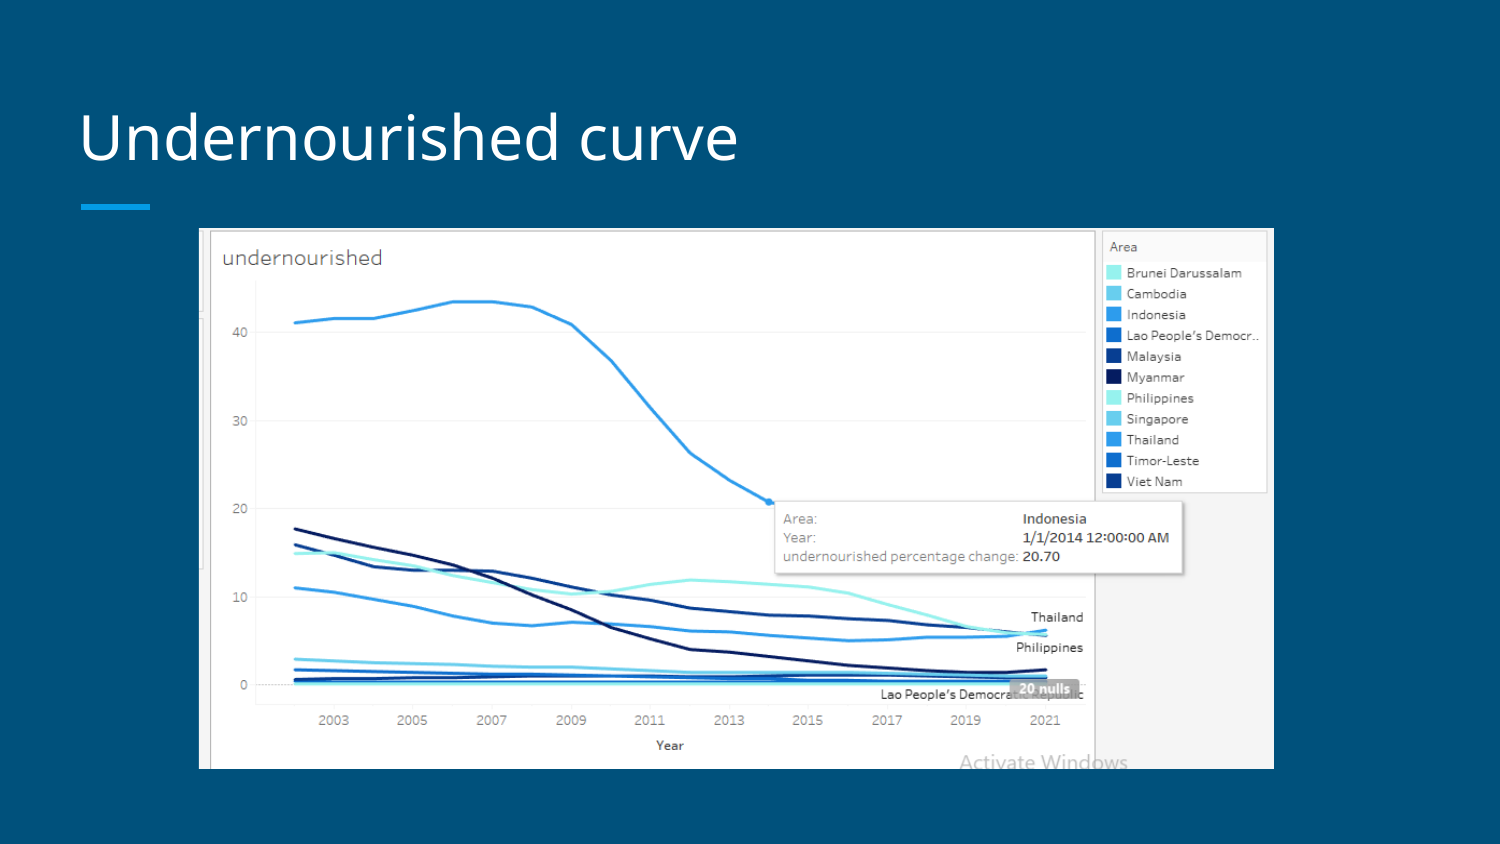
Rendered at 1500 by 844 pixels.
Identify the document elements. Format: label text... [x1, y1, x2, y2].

picture [199, 229, 1273, 768]
title Undernourished curve [63, 75, 1437, 188]
